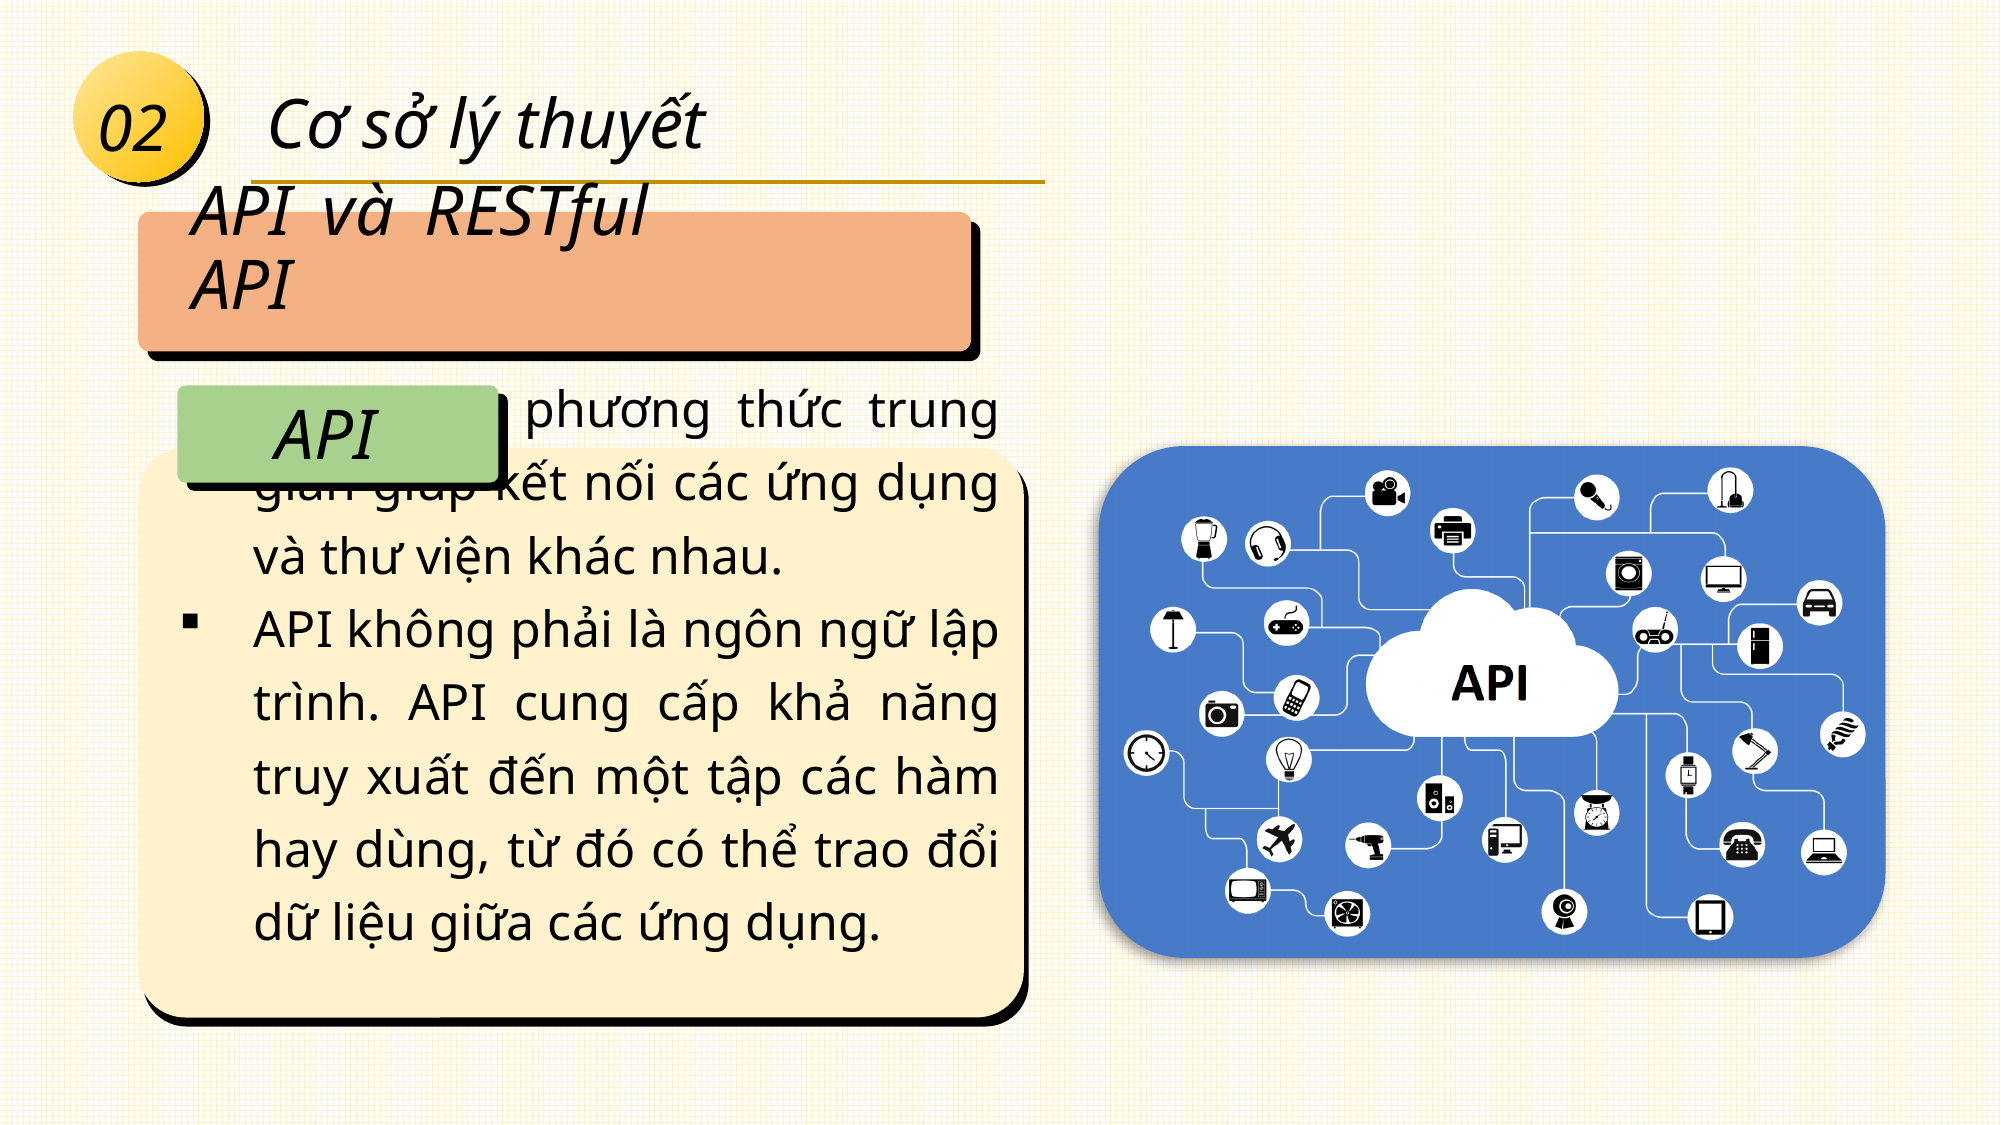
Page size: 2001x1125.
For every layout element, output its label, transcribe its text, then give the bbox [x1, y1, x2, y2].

text_box [104, 173, 187, 188]
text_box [138, 211, 981, 362]
text_box [199, 89, 205, 145]
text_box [138, 447, 1029, 1027]
picture [1098, 446, 1886, 958]
text_box [199, 83, 212, 160]
text_box [72, 82, 82, 151]
text_box [103, 173, 174, 184]
text_box Cơ sở lý thuyết [251, 62, 725, 172]
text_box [177, 385, 508, 491]
text_box 02 [82, 48, 199, 173]
